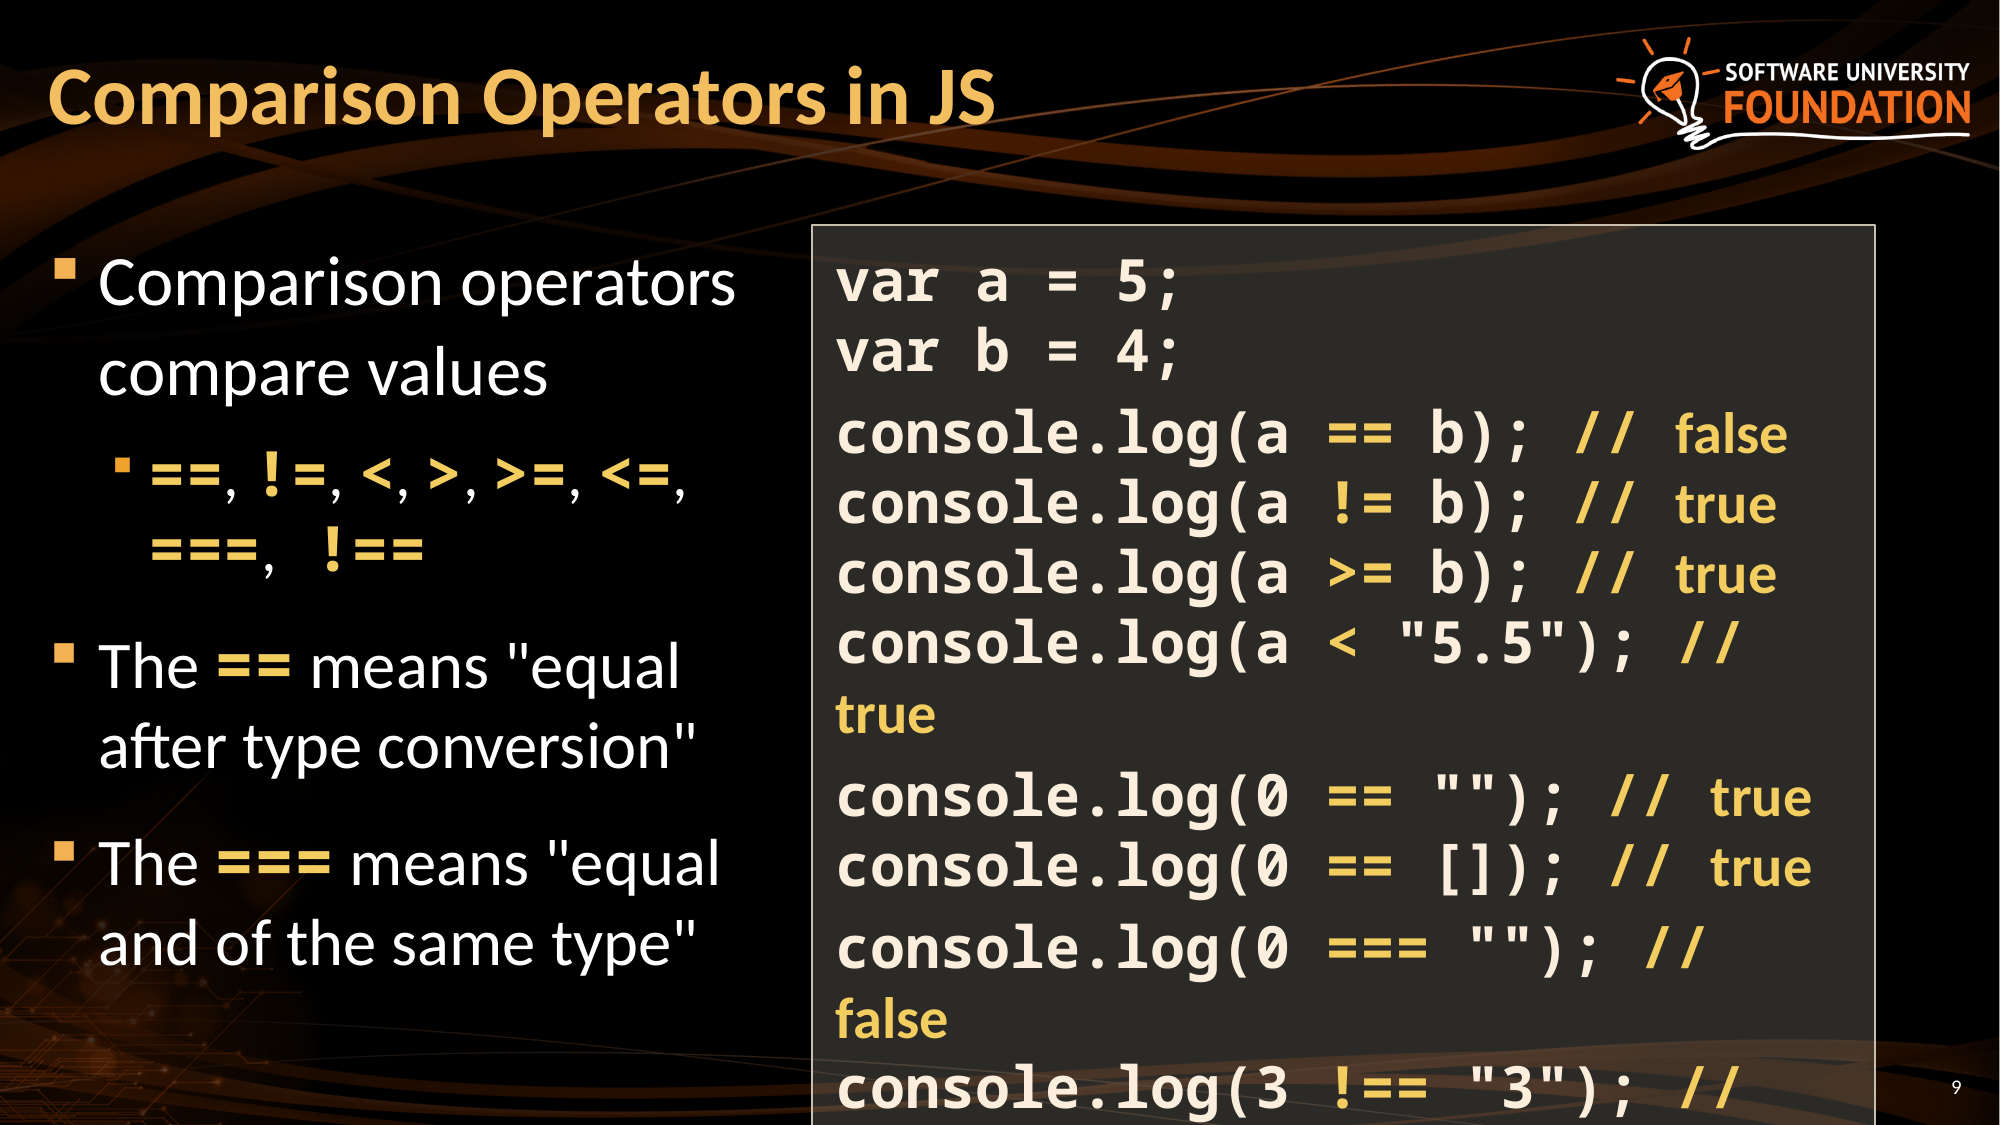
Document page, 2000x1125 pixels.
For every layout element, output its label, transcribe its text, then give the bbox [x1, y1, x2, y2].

list Comparison operators compare values ==, !=, <, >, >=, <=, ===, !== The == means "equal after type conversion" The === means "equal and of the same type" [31, 224, 788, 1103]
title Comparison Operators in JS [30, 6, 1602, 189]
picture [0, 0, 2000, 1125]
slide_number 9 [1897, 1070, 1968, 1103]
text_box var a = 5; var b = 4; console.log(a == b); // false console.log(a != b); // true console.log(a >= b); // true console.log(a < "5.5"); // true console.log(0 == ""); // true console.log(0 == []); // true console.log(0 === ""); // false console.log(3 !== "3"); // true [812, 224, 1875, 1125]
